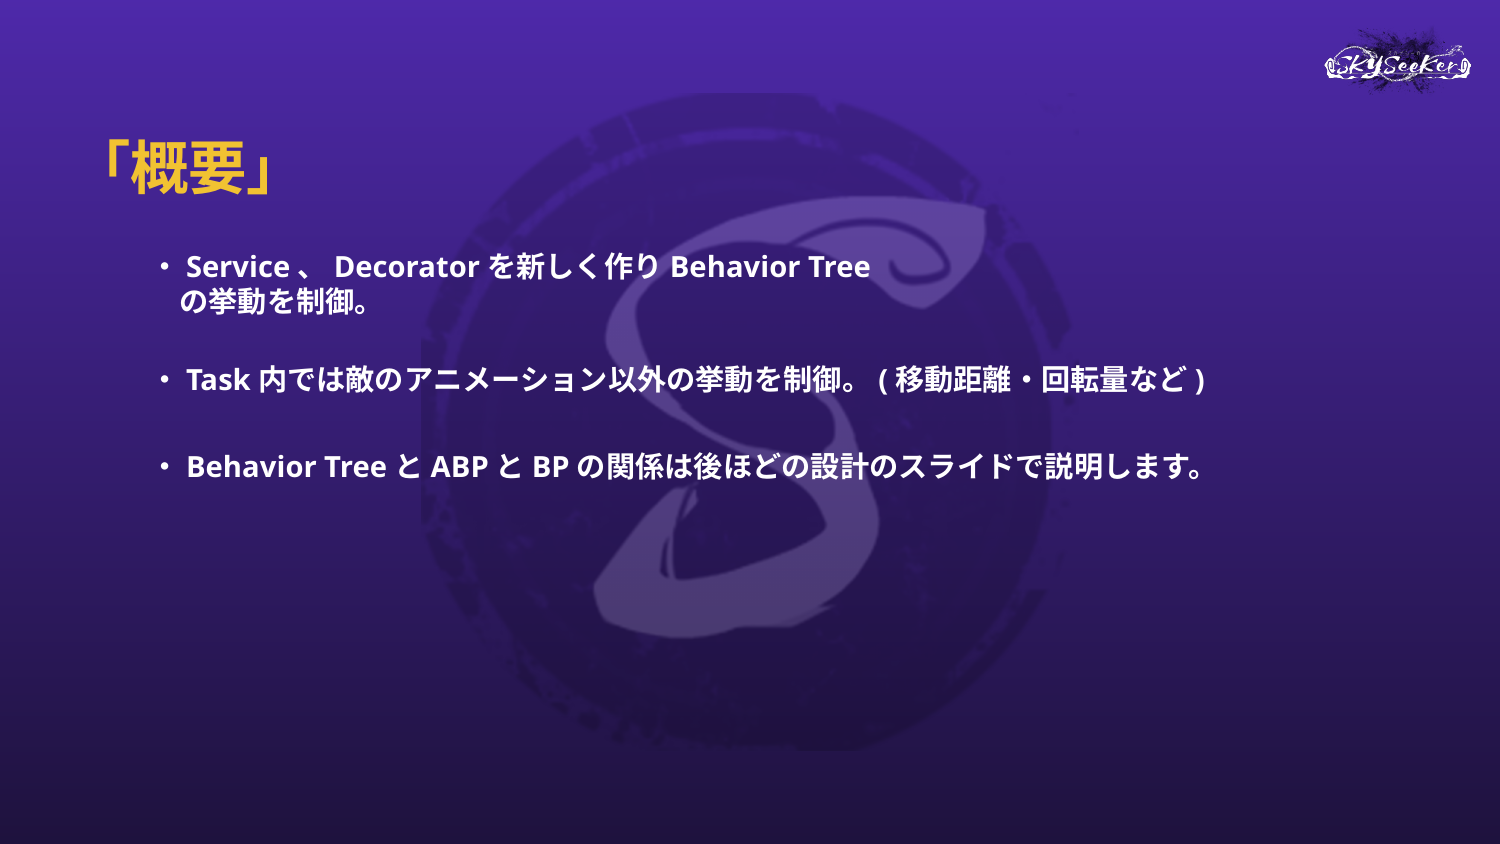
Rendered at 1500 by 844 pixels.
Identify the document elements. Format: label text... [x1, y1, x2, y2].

text_box ・Task内では敵のアニメーション以外の挙動を制御。(移動距離・回転量など) [134, 346, 1311, 433]
text_box ・Behavior TreeとABPとBPの関係は後ほどの設計のスライドで説明します。 [134, 433, 1311, 535]
text_box ・Service、Decoratorを新しく作りBehavior Tree の挙動を制御。 [134, 233, 1311, 335]
title 「概要」 [57, 116, 1455, 211]
picture [1321, 24, 1475, 97]
